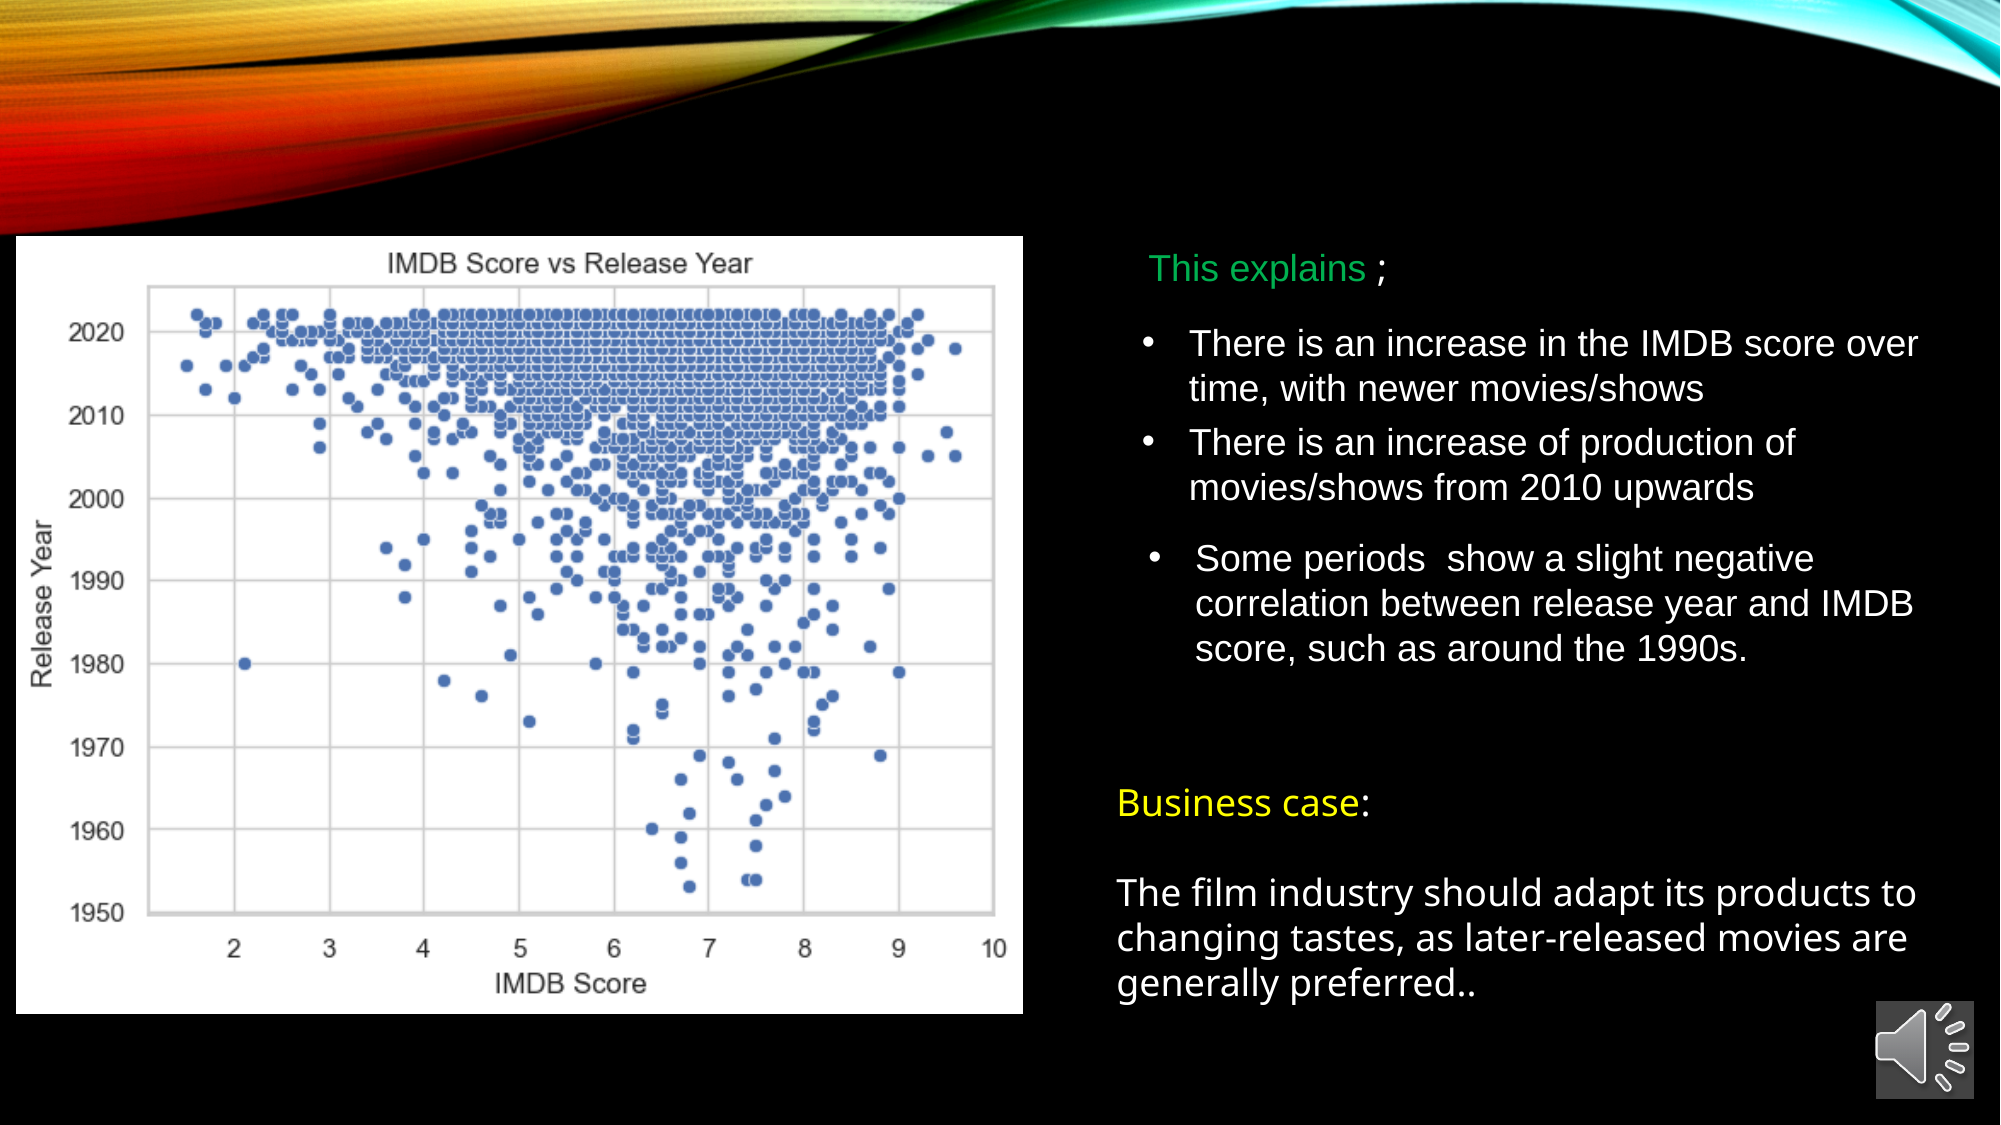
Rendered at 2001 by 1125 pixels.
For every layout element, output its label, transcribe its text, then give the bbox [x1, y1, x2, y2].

text_box Business case: The film industry should adapt its products to changing tastes, as later-released movies are generally preferred.. [1101, 771, 1934, 1011]
text_box Some periods show a slight negative correlation between release year and IMDB score, such as around the 1990s. [1133, 526, 1947, 722]
text_box There is an increase in the IMDB score over time, with newer movies/shows [1127, 311, 1979, 417]
picture [0, 0, 2000, 1014]
text_box There is an increase of production of movies/shows from 2010 upwards [1127, 410, 1897, 516]
picture [1874, 999, 1976, 1101]
text_box This explains ; [1133, 236, 1433, 296]
